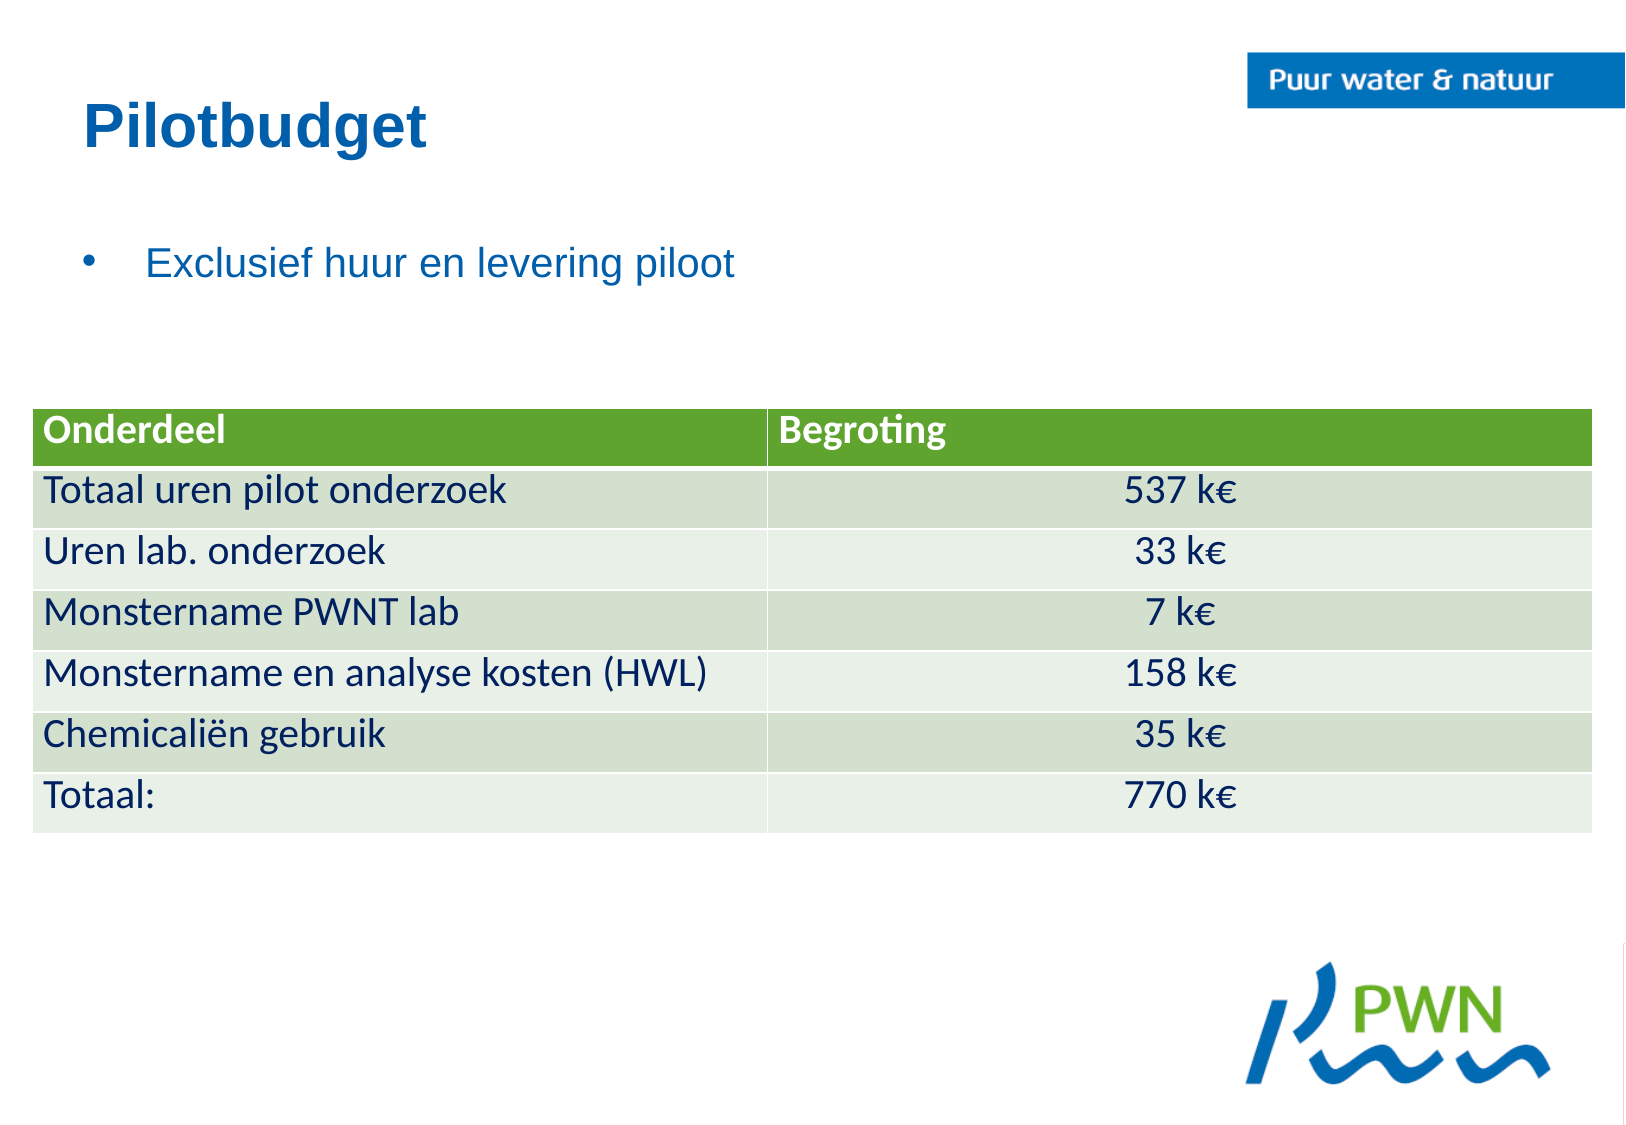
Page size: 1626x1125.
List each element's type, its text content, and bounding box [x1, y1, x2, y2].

picture [1166, 940, 1625, 1125]
table_cell Totaal: [33, 774, 767, 833]
list Exclusief huur en levering piloot [64, 227, 1528, 335]
table_cell Monstername en analyse kosten (HWL) [33, 652, 767, 711]
table_cell 770 k€ [768, 774, 1592, 833]
title Pilotbudget [66, 44, 1530, 169]
table_header Begroting [768, 409, 1592, 466]
picture [1214, 0, 1625, 161]
table_cell 33 k€ [768, 530, 1592, 589]
table_cell 158 k€ [768, 652, 1592, 711]
table_cell Monstername PWNT lab [33, 591, 767, 650]
table_cell 35 k€ [768, 713, 1592, 772]
table_cell 7 k€ [768, 591, 1592, 650]
table_cell Totaal uren pilot onderzoek [33, 471, 767, 528]
table_header Onderdeel [33, 409, 767, 466]
table_cell 537 k€ [768, 471, 1592, 528]
table_cell Chemicaliën gebruik [33, 713, 767, 772]
table_cell Uren lab. onderzoek [33, 530, 767, 589]
